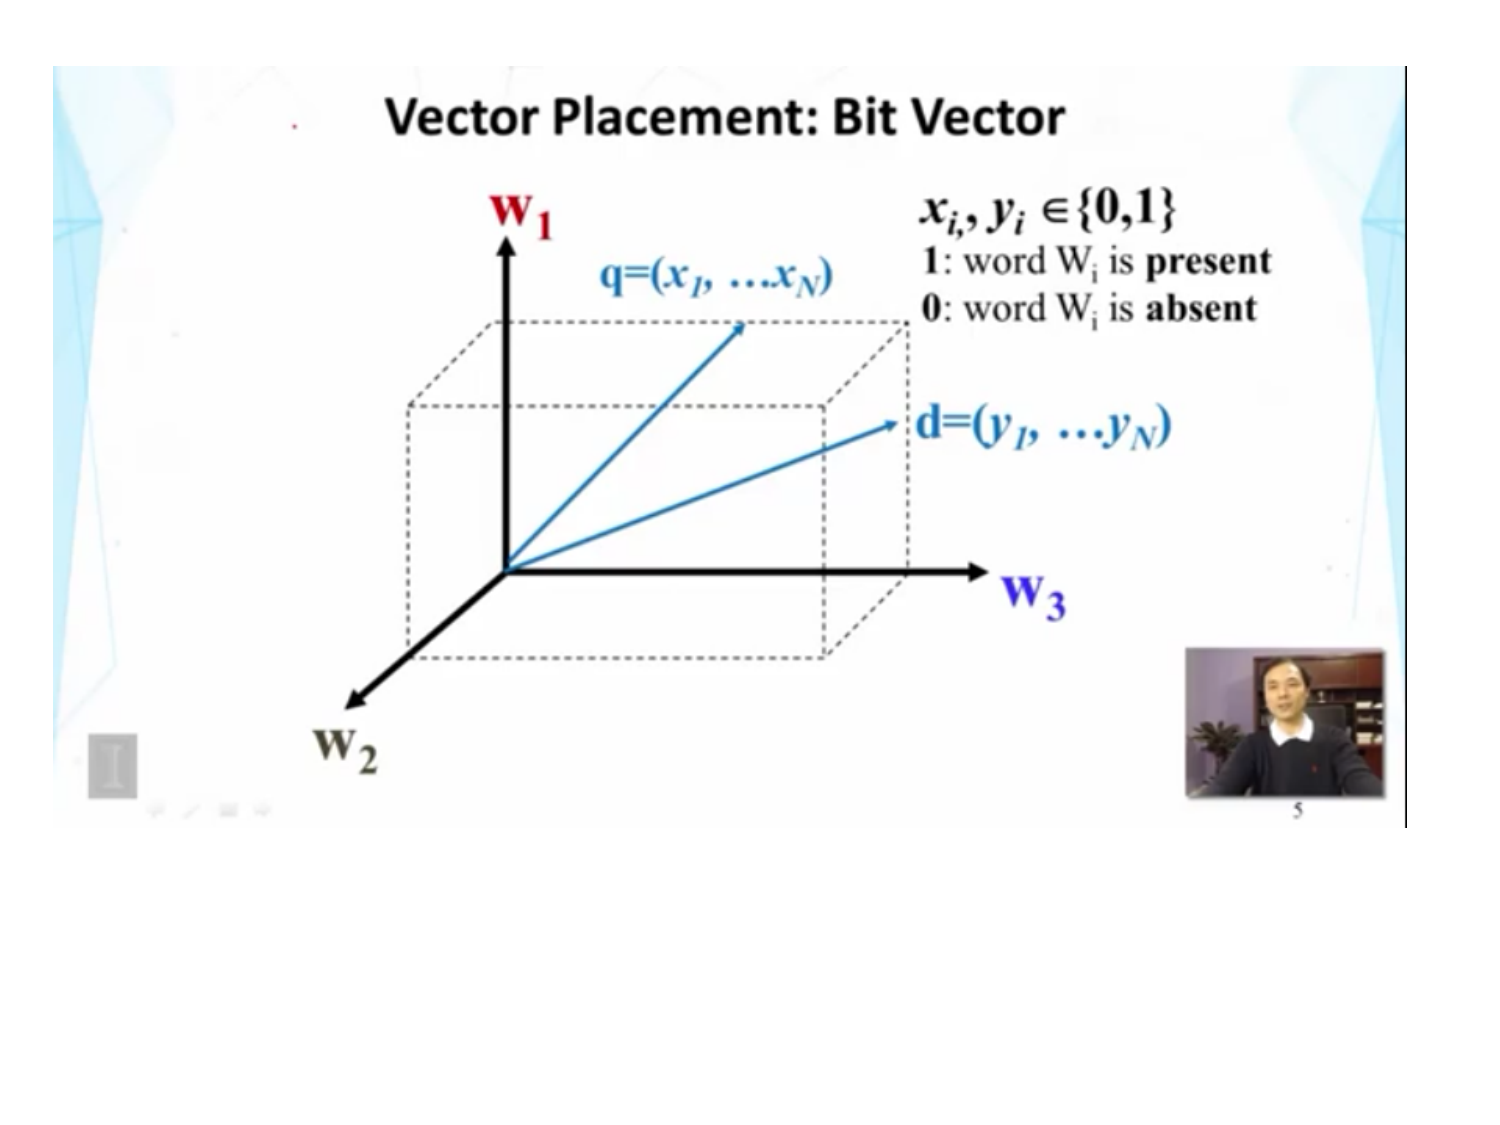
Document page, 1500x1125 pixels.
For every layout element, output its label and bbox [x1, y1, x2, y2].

picture [52, 66, 1407, 828]
